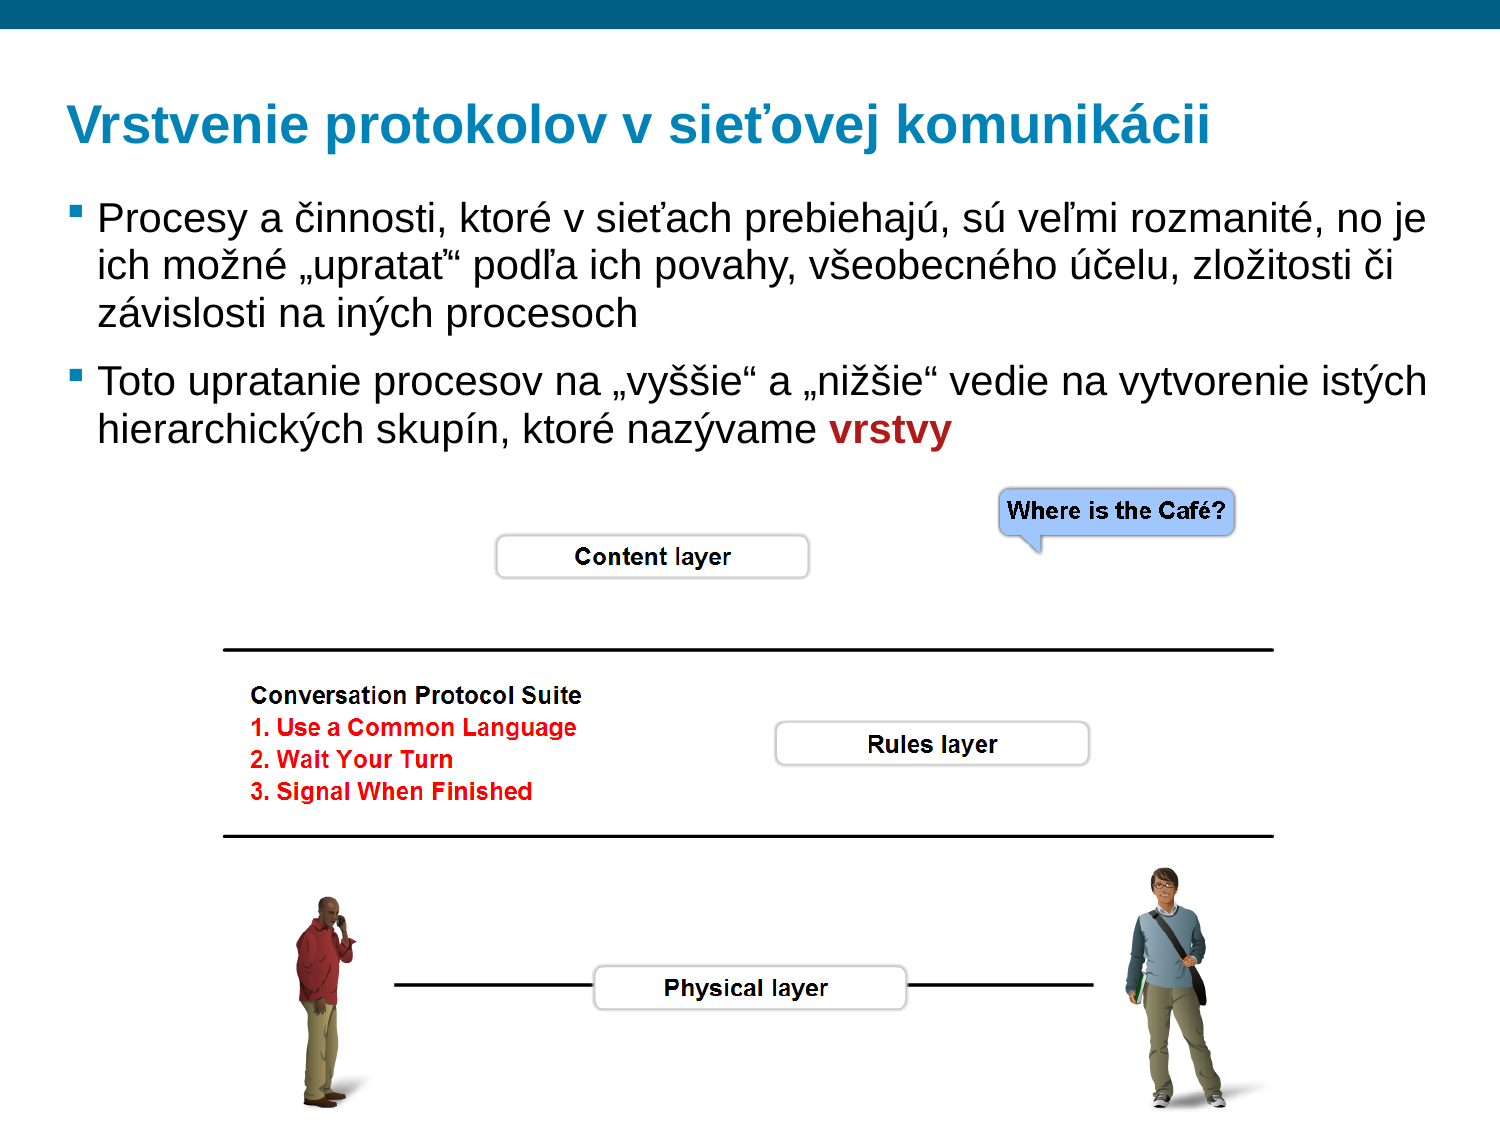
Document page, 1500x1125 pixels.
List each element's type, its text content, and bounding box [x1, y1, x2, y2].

list Procesy a činnosti, ktoré v sieťach prebiehajú, sú veľmi rozmanité, no je ich možné „upratať“ podľa ich povahy, všeobecného účelu, zložitosti či závislosti na iných procesoch Toto upratanie procesov na „vyššie“ a „nižšie“ vedie na vytvorenie istých hierarchických skupín, ktoré nazývame vrstvy [53, 187, 1447, 1075]
picture [214, 479, 1286, 1125]
title Vrstvenie protokolov v sieťovej komunikácii [53, 50, 1447, 163]
